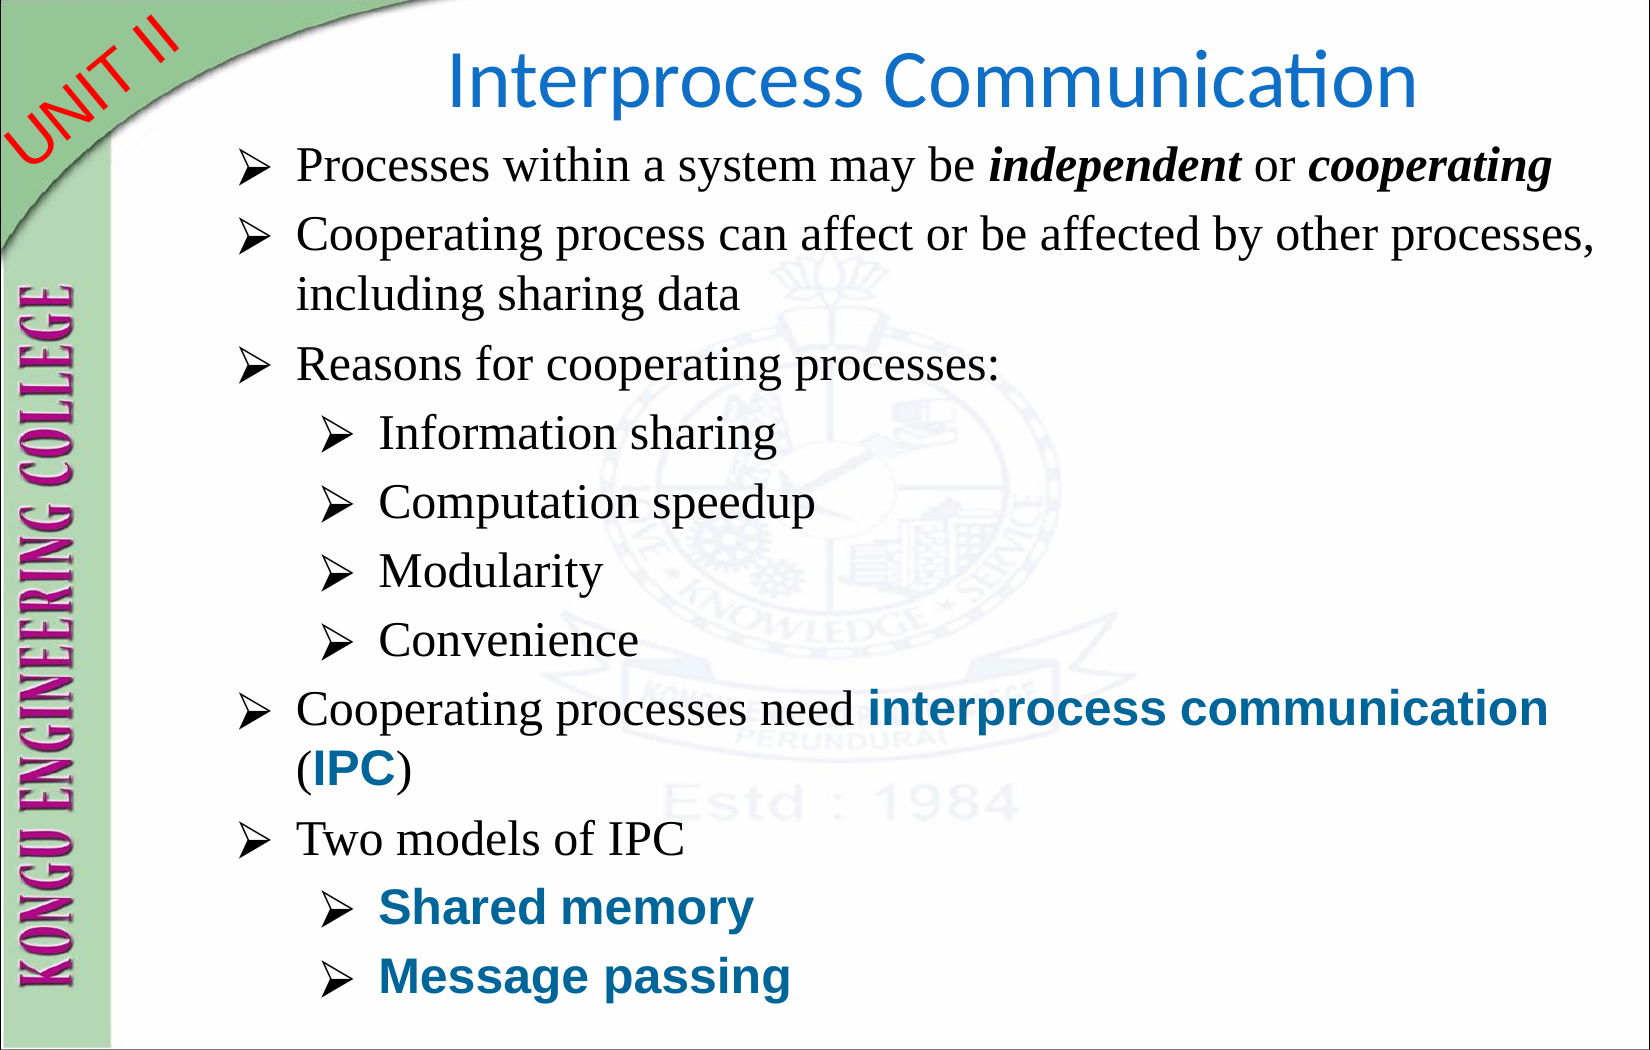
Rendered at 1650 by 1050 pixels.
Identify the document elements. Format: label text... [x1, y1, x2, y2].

list Processes within a system may be independent or cooperating Cooperating process can affect or be affected by other processes, including sharing data Reasons for cooperating processes: Information sharing Computation speedup Modularity Convenience Cooperating processes need interprocess communication (IPC) Two models of IPC Shared memory Message passing [198, 124, 1650, 818]
picture [0, 0, 1650, 1050]
title Interprocess Communication [360, 36, 1507, 124]
